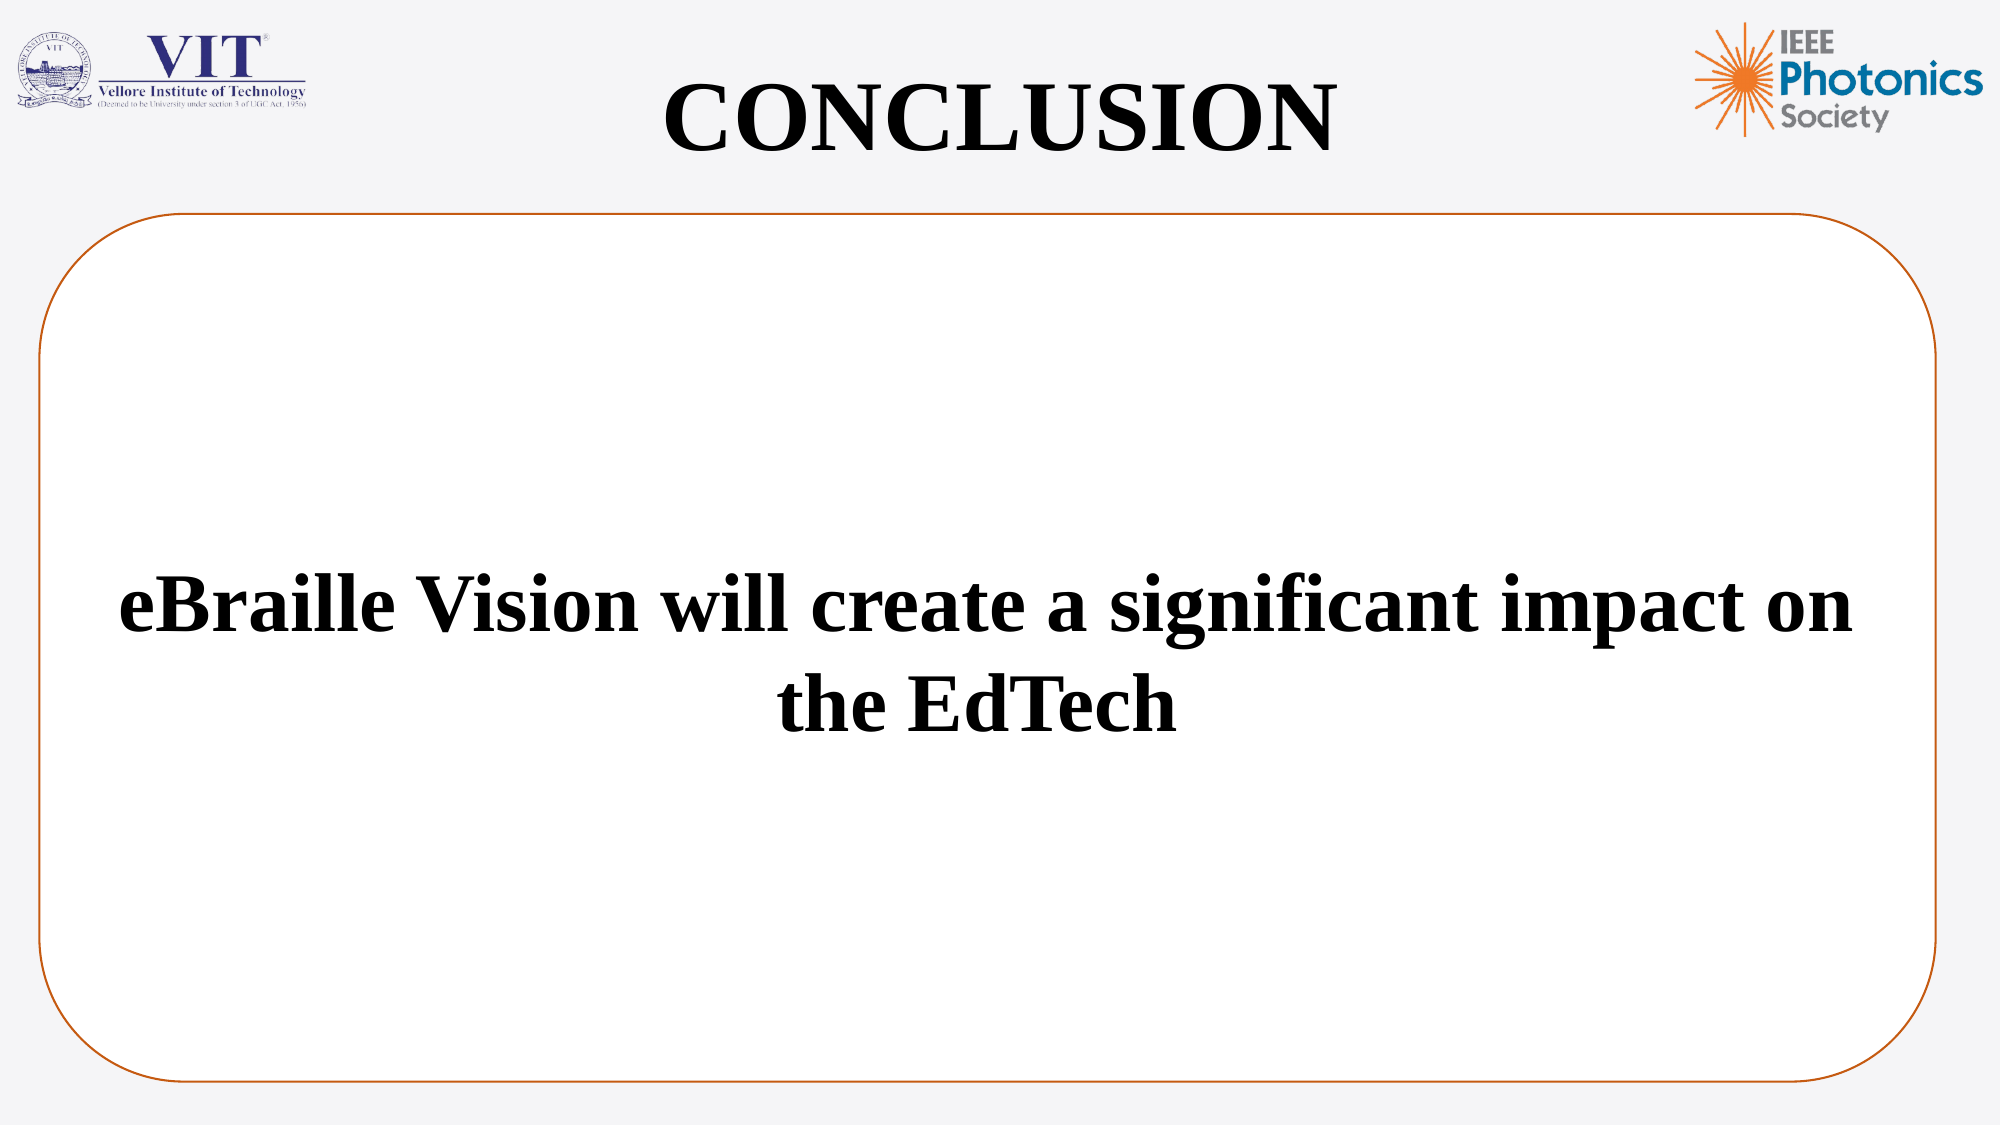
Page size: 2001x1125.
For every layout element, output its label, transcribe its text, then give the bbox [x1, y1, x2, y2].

picture [1688, 0, 1989, 163]
picture [11, 0, 312, 152]
text_box eBraille Vision will create a significant impact on the EdTech [38, 212, 1937, 1083]
text_box CONCLUSION [513, 43, 1487, 178]
